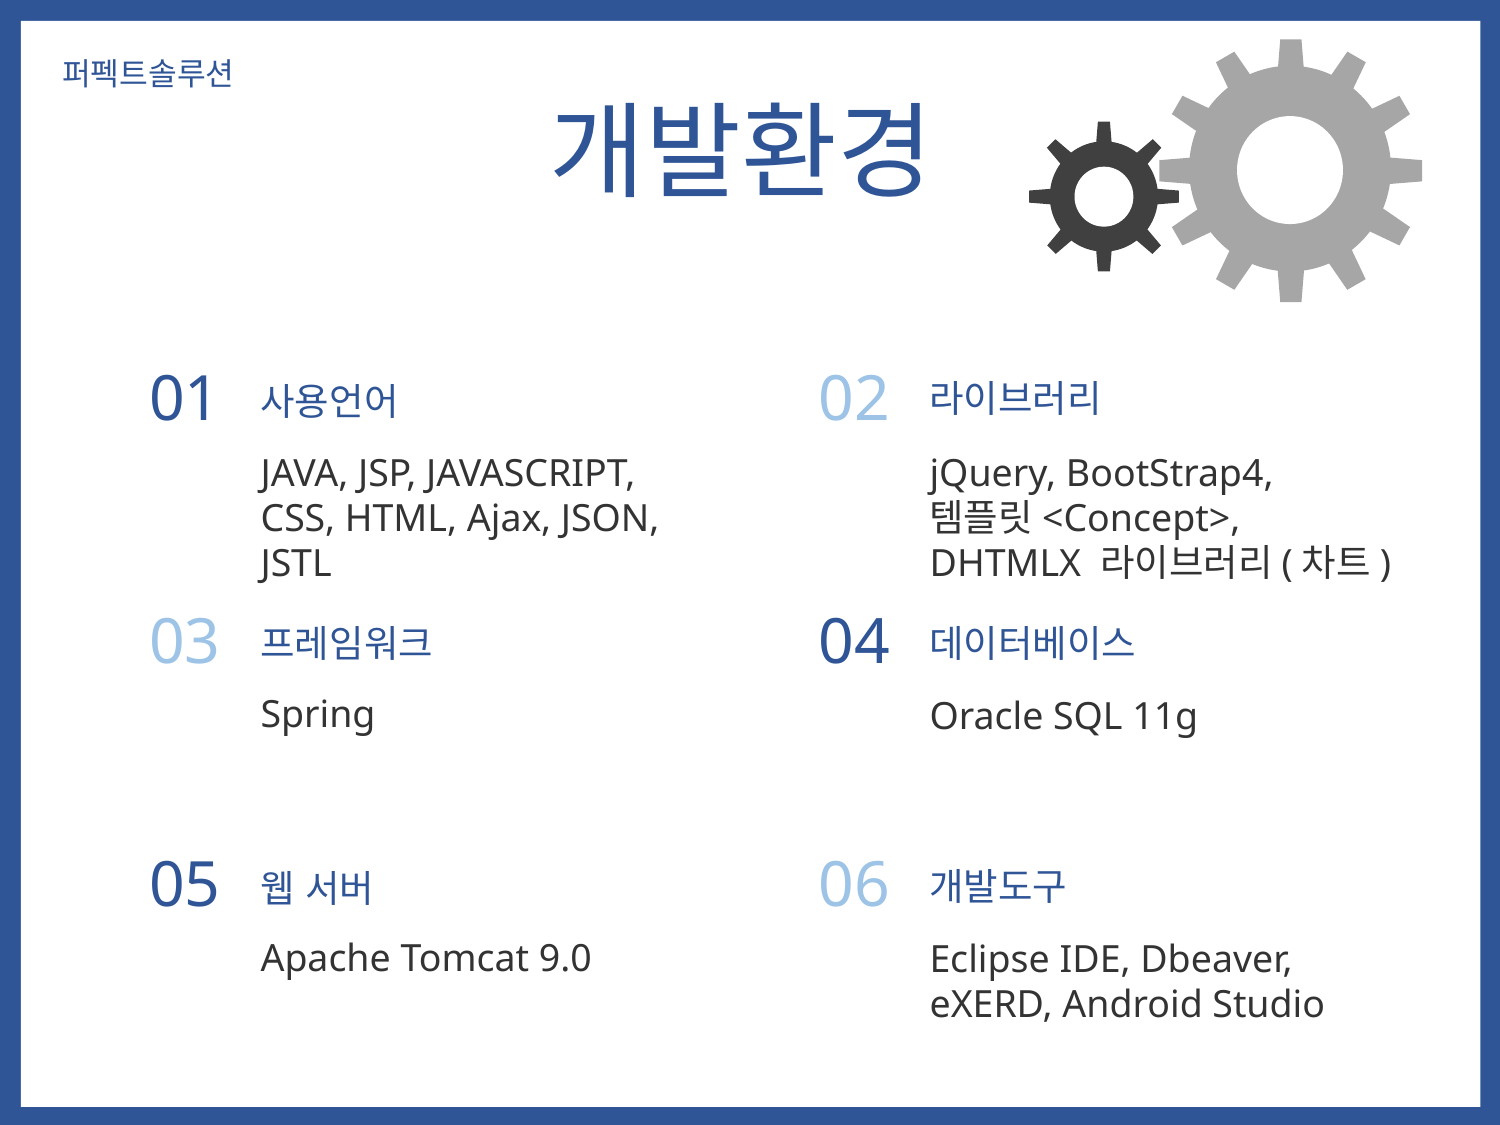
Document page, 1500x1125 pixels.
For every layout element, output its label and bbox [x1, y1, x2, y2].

text_box [0, 0, 1500, 1125]
text_box [1159, 39, 1423, 303]
text_box [1029, 121, 1179, 272]
